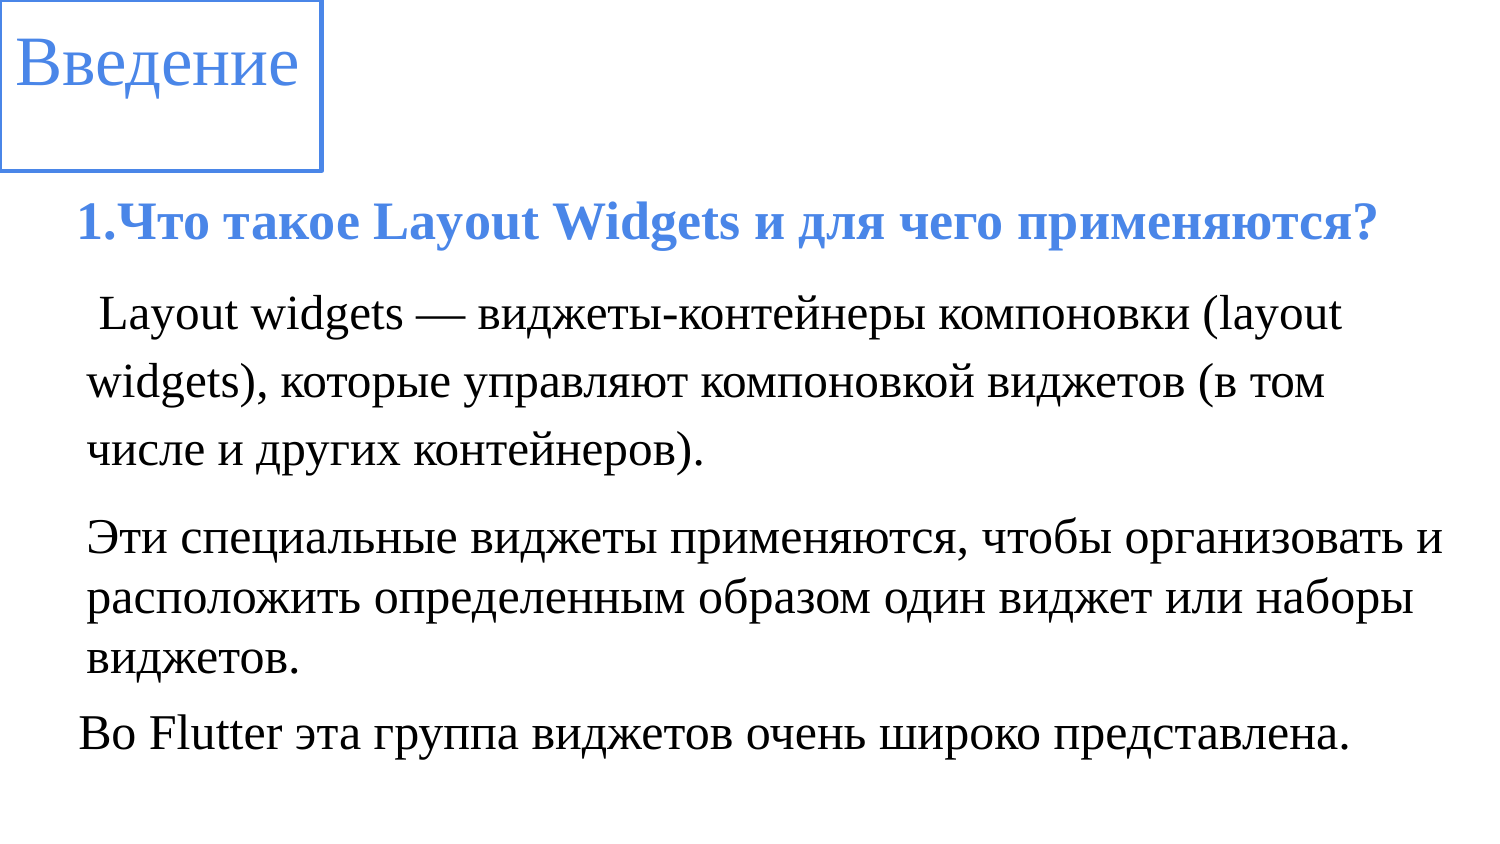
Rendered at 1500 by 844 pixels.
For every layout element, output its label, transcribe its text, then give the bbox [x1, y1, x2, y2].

title Введение [0, 0, 322, 171]
text_box 1.Что такое Layout Widgets и для чего применяются? [61, 160, 1457, 266]
text_box Эти специальные виджеты применяются, чтобы организовать и расположить определенным образом один виджет или наборы виджетов. [71, 488, 1491, 699]
text_box Во Flutter эта группа виджетов очень широко представлена. [0, 675, 1429, 835]
list Layout widgets — виджеты-контейнеры компоновки (layout widgets), которые управляют компоновкой виджетов (в том числе и других контейнеров). [71, 266, 1447, 488]
